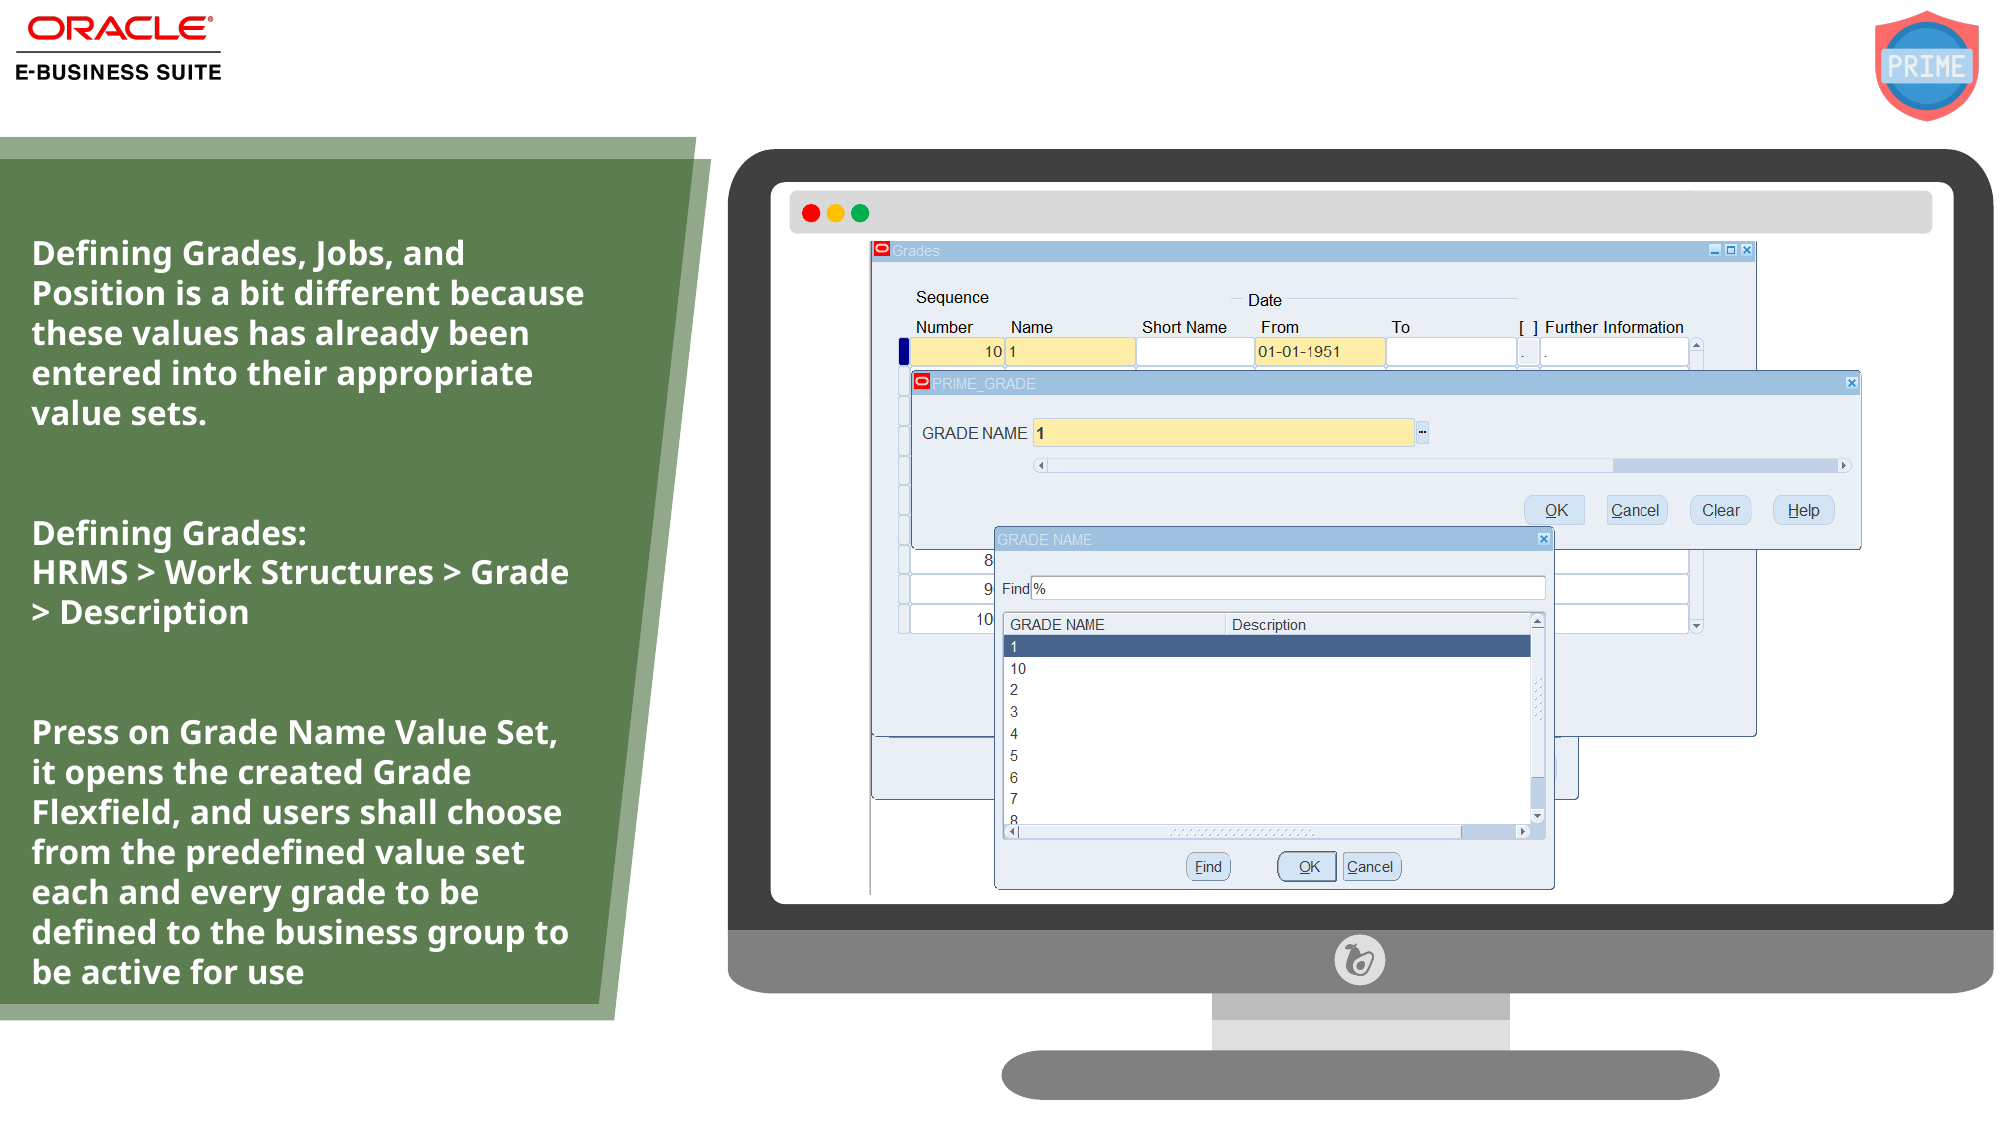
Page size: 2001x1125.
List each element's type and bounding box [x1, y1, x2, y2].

text_box [0, 136, 712, 1068]
picture [1868, 7, 1986, 125]
picture [868, 240, 1862, 896]
picture [16, 15, 222, 81]
text_box [727, 148, 1995, 1101]
